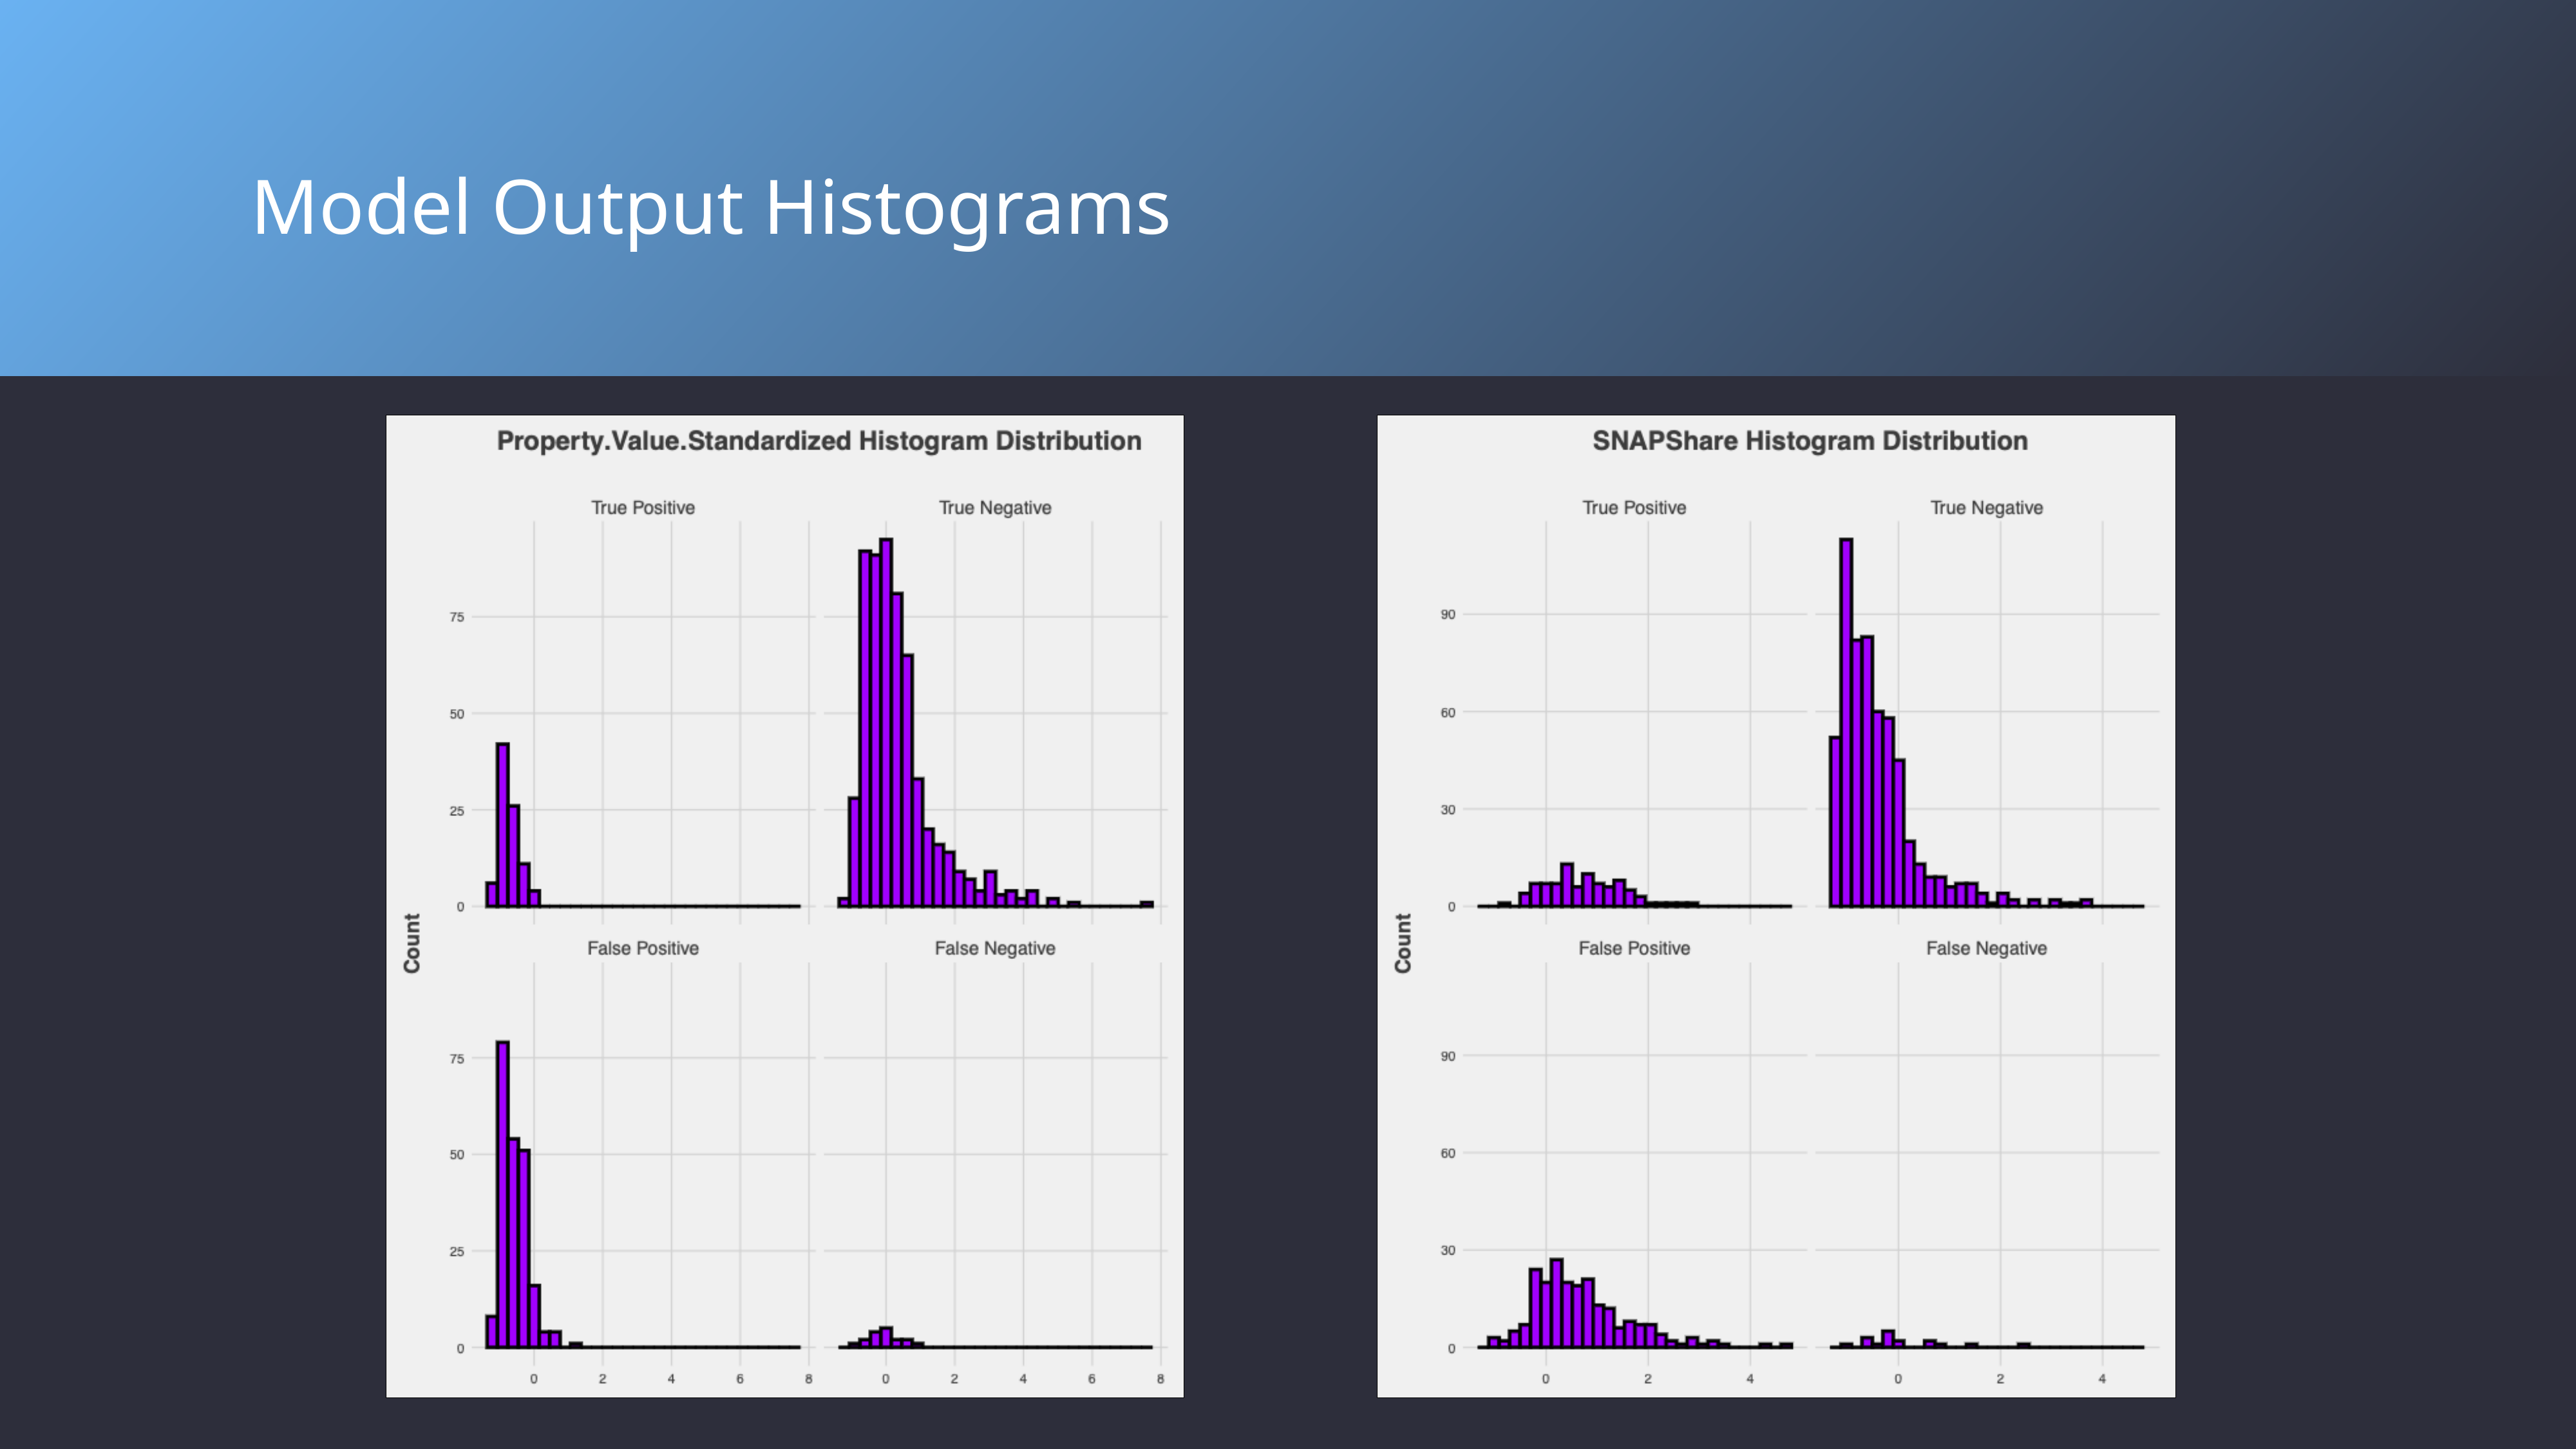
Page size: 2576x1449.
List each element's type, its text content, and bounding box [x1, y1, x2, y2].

picture [1377, 415, 2176, 1398]
text_box Model Output Histograms [245, 135, 1254, 254]
picture [385, 415, 1184, 1398]
text_box [0, 0, 2576, 376]
